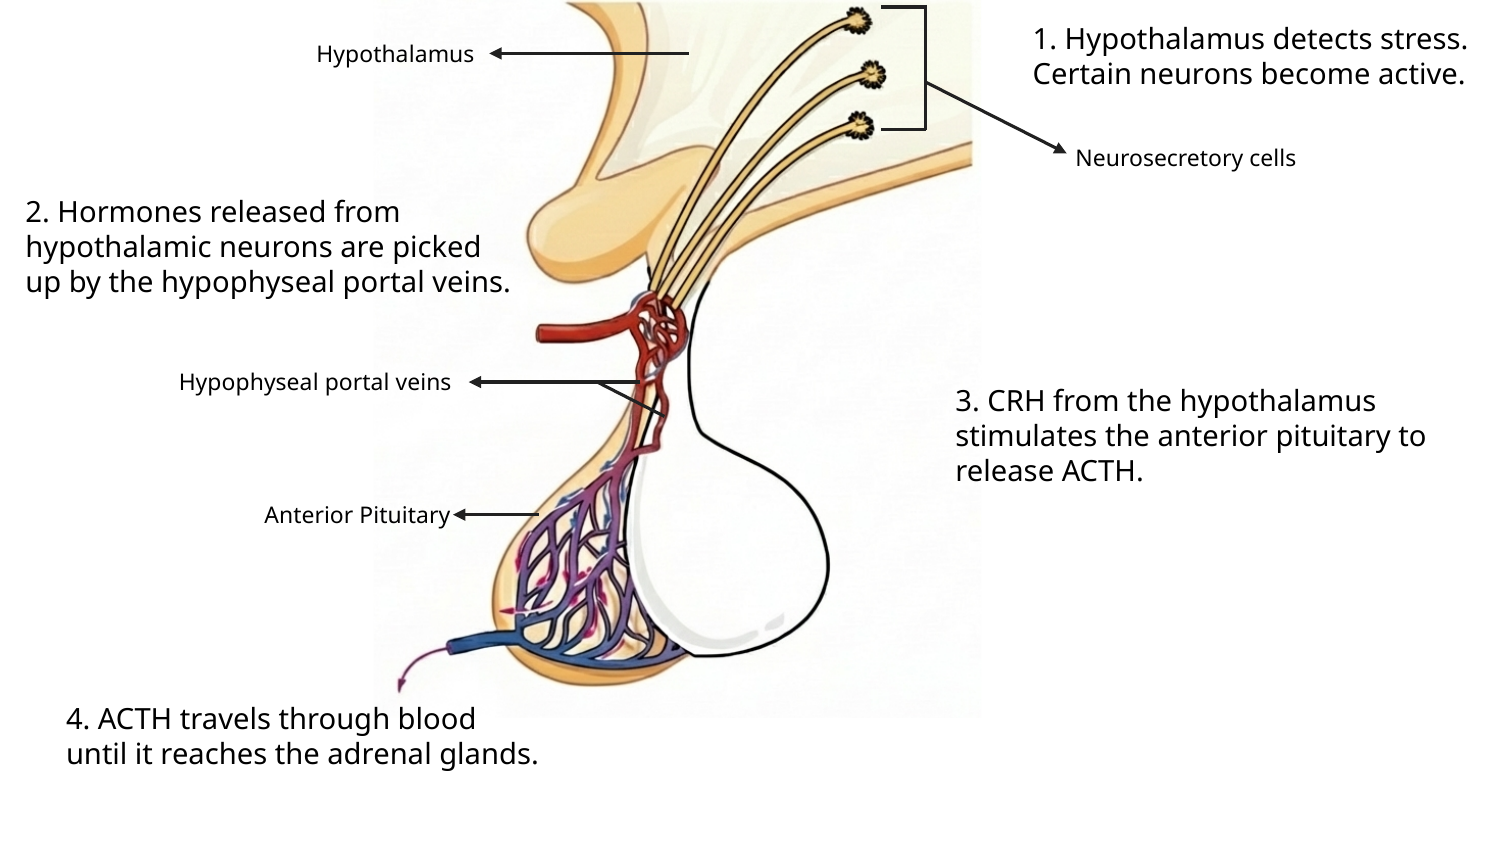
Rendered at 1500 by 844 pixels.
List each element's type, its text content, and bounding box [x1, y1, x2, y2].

text_box Anterior Pituitary [249, 493, 368, 536]
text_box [924, 81, 1067, 154]
text_box Hypophyseal portal veins [163, 360, 368, 403]
text_box Neurosecretory cells [1060, 135, 1312, 178]
text_box 1. Hypothalamus detects stress. Certain neurons become active. [1017, 13, 1492, 98]
picture [373, 0, 982, 718]
text_box 3. CRH from the hypothalamus stimulates the anterior pituitary to release ACTH. [985, 374, 1469, 495]
text_box 2. Hormones released from hypothalamic neurons are picked up by the hypophyseal portal veins. [10, 185, 368, 306]
text_box Hypothalamus [301, 31, 368, 75]
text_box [596, 381, 665, 417]
text_box 4. ACTH travels through blood until it reaches the adrenal glands. [51, 693, 580, 778]
